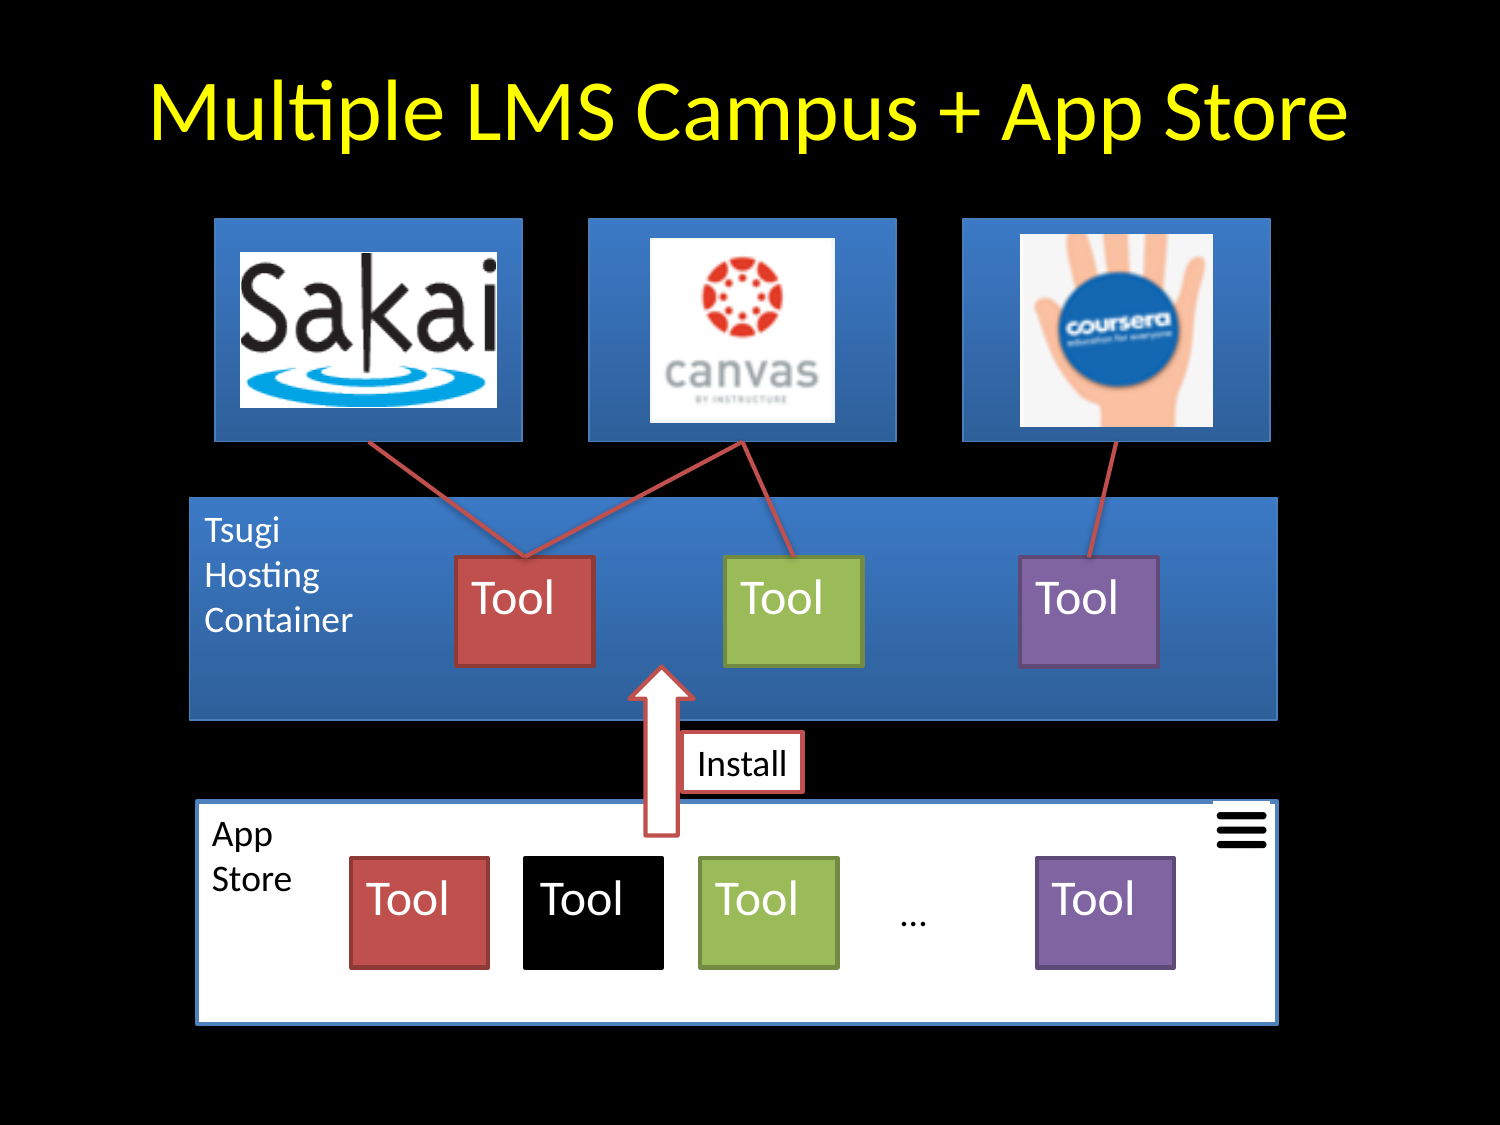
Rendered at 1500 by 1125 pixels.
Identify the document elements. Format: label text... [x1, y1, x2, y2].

text_box Tool [723, 555, 865, 668]
text_box Install [680, 730, 805, 794]
text_box [214, 218, 523, 442]
text_box Tool [454, 565, 596, 668]
picture [240, 252, 497, 409]
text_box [742, 441, 795, 557]
text_box Tsugi Hosting Container [189, 497, 1278, 721]
picture [1019, 233, 1213, 427]
title Multiple LMS Campus + App Store [75, 45, 1425, 166]
picture [650, 238, 835, 423]
text_box ... [884, 881, 978, 942]
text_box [368, 441, 523, 557]
text_box [588, 218, 897, 442]
picture [1212, 801, 1271, 859]
text_box Tool [523, 856, 664, 970]
text_box [962, 218, 1271, 442]
text_box Tool [349, 856, 490, 970]
text_box Tool [1018, 555, 1160, 669]
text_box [1088, 441, 1117, 558]
text_box [627, 664, 696, 838]
text_box Tool [698, 856, 840, 970]
text_box App Store [195, 799, 1279, 1026]
text_box Tool [1035, 856, 1176, 970]
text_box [524, 441, 741, 557]
